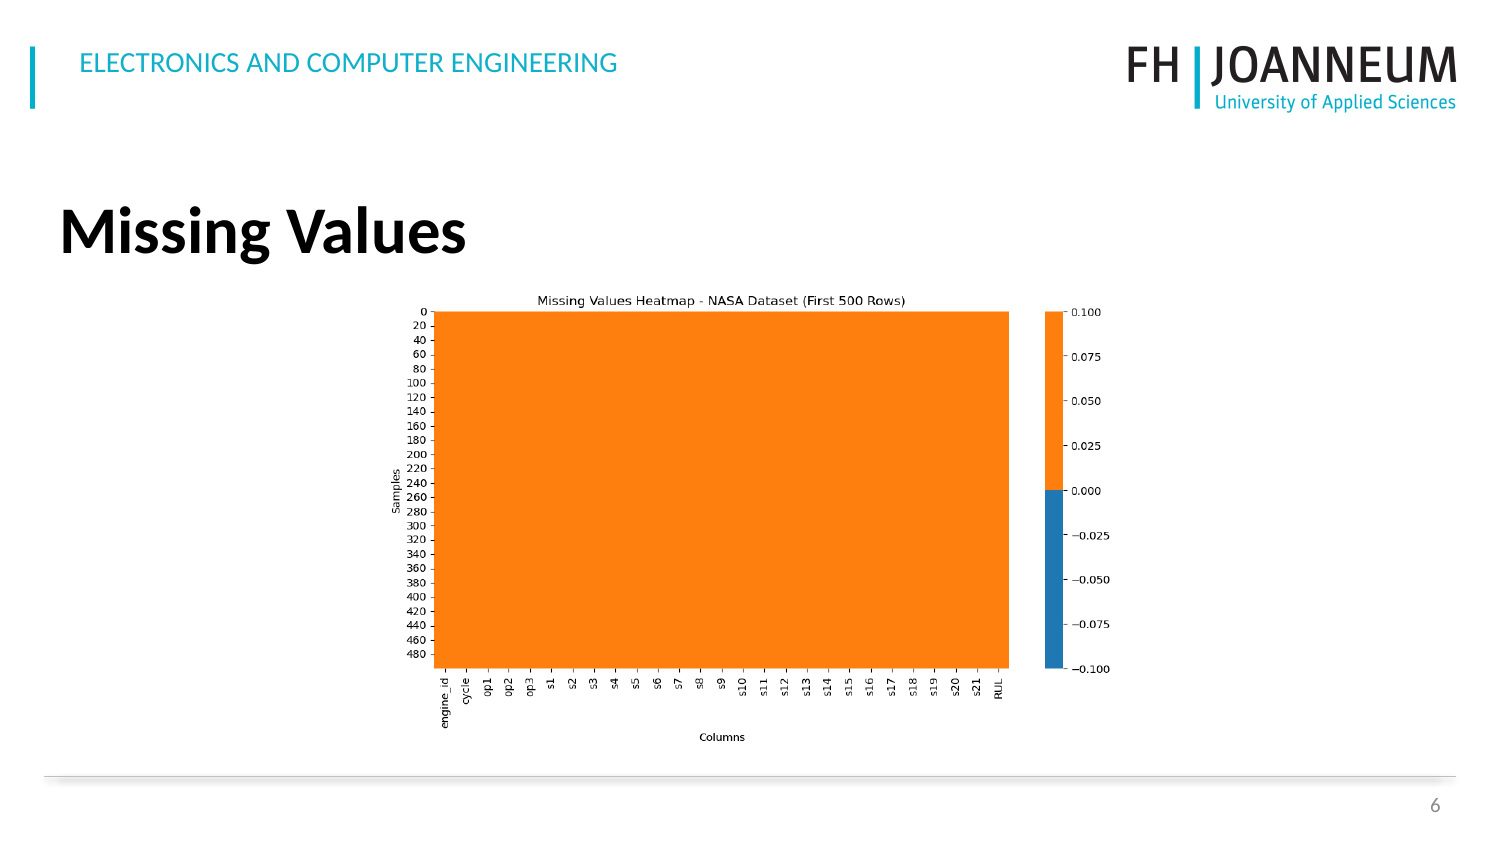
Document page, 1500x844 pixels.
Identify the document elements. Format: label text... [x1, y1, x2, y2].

slide_number 6 [1105, 782, 1456, 827]
picture [0, 16, 1500, 124]
title Missing Values [44, 134, 1456, 275]
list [383, 287, 1117, 750]
